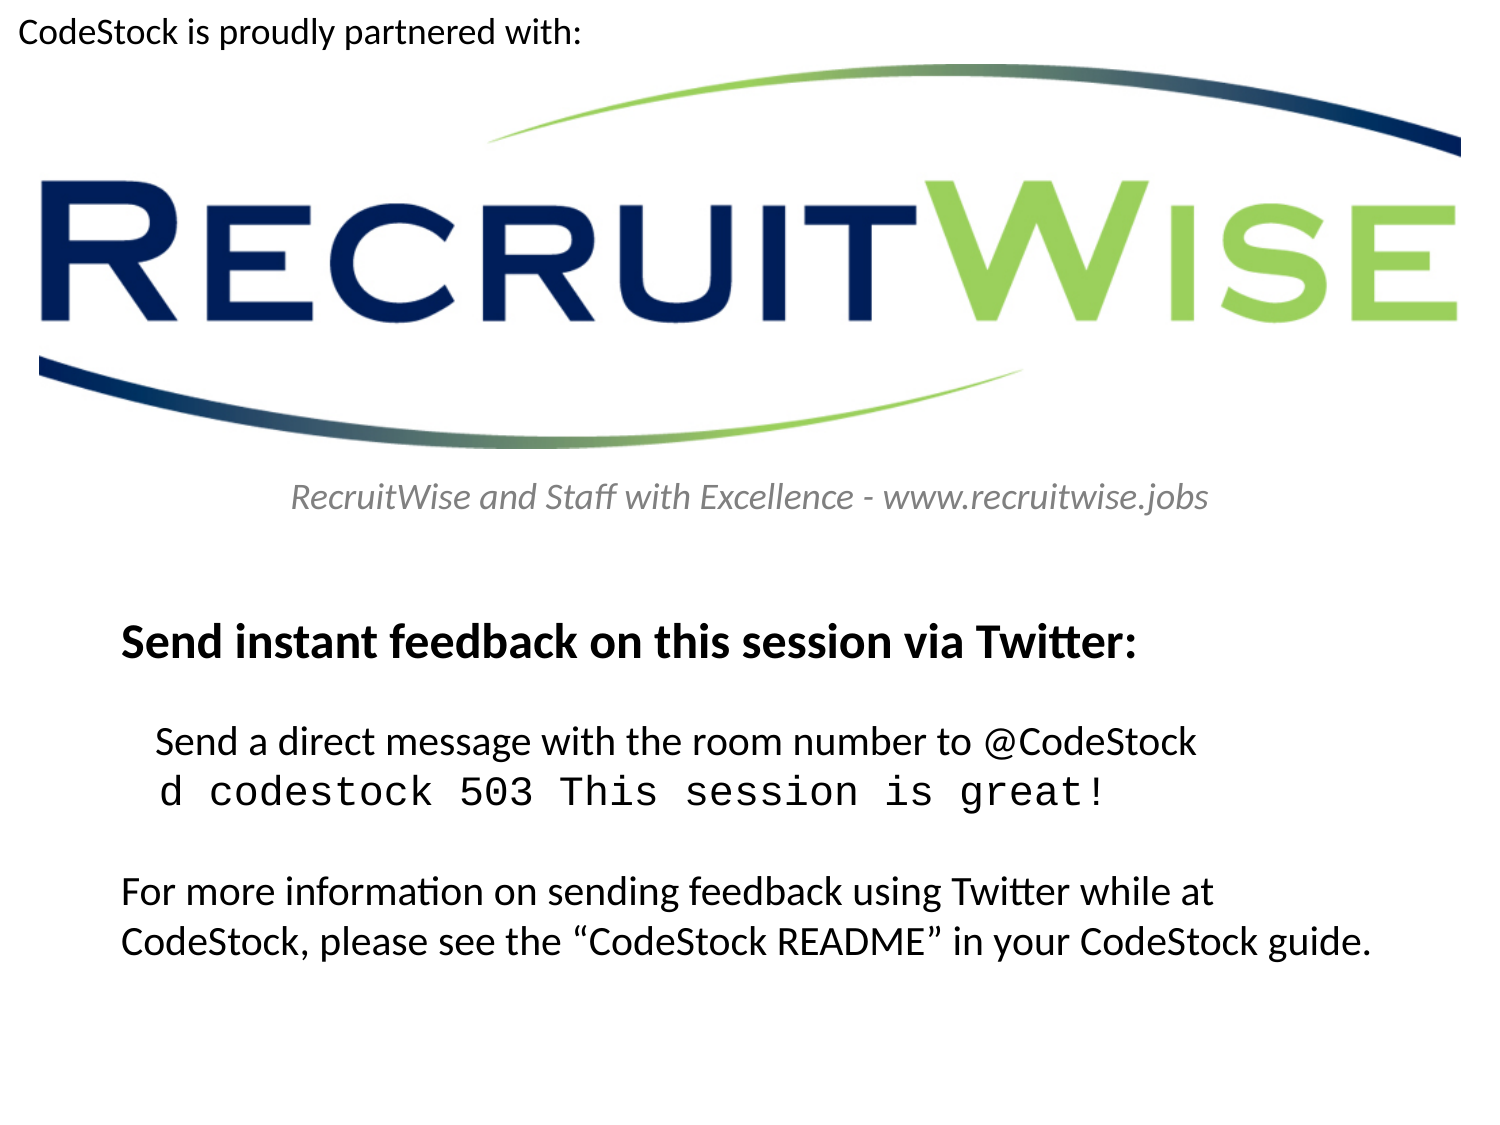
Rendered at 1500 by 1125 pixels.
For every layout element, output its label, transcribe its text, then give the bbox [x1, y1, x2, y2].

picture [39, 64, 1461, 450]
text_box CodeStock is proudly partnered with: [3, 0, 598, 60]
text_box Send instant feedback on this session via Twitter: Send a direct message with the room number to @CodeStock d codestock 503 This session is great! For more information on sending feedback using Twitter while at CodeStock, please see the “CodeStock README” in your CodeStock guide. [106, 601, 1394, 972]
text_box RecruitWise and Staff with Excellence - www.recruitwise.jobs [275, 464, 1225, 525]
